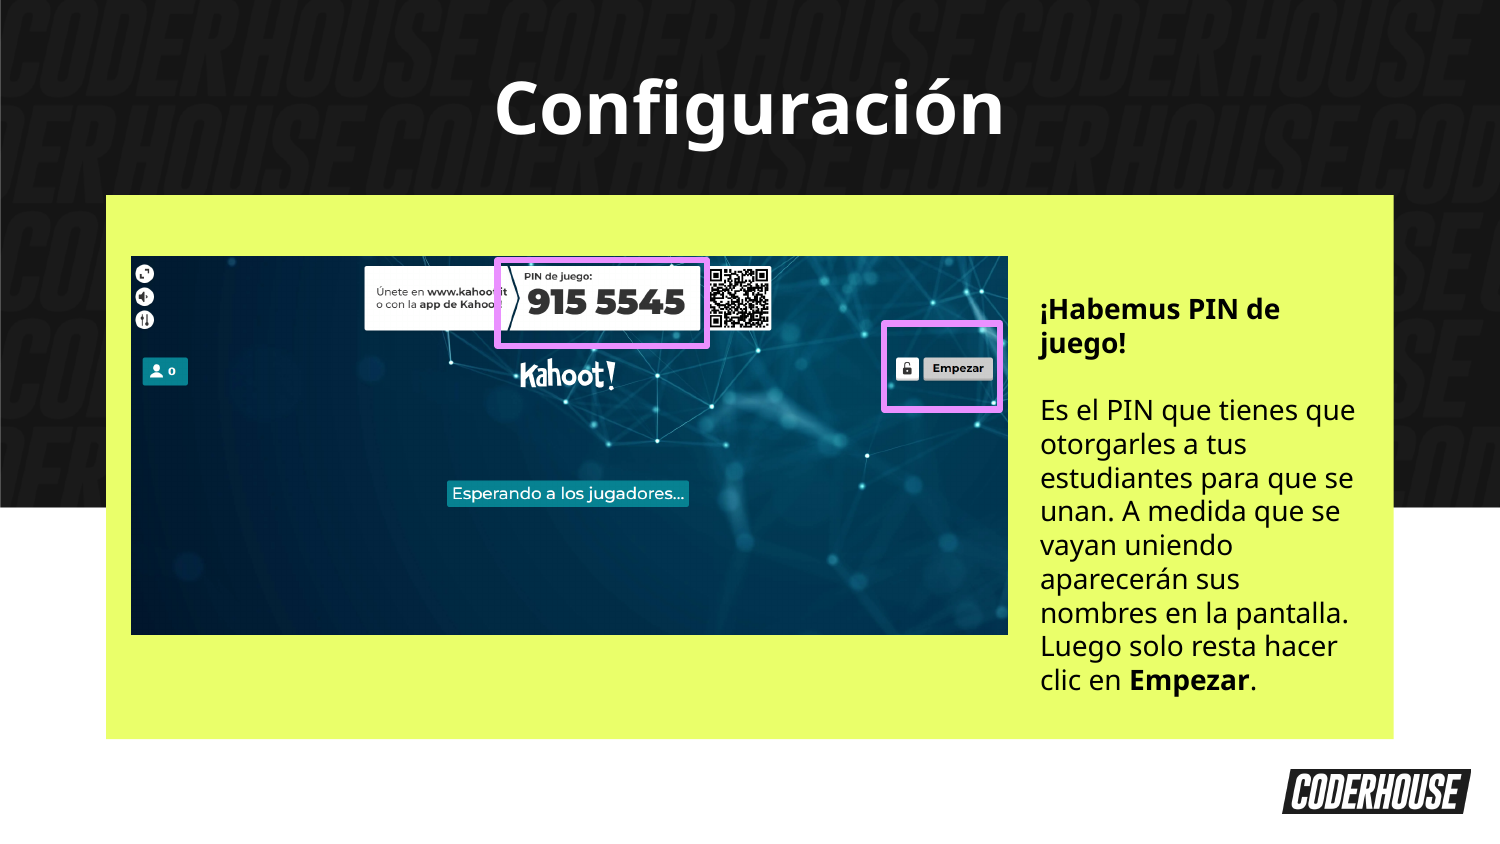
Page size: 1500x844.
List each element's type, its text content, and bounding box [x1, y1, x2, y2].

picture [0, 0, 1500, 844]
text_box ¡Habemus PIN de juego! Es el PIN que tienes que otorgarles a tus estudiantes para que se unan. A medida que se vayan uniendo aparecerán sus nombres en la pantalla. Luego solo resta hacer clic en Empezar. [1025, 276, 1381, 712]
text_box [106, 195, 1394, 740]
text_box Configuración [239, 56, 1261, 166]
